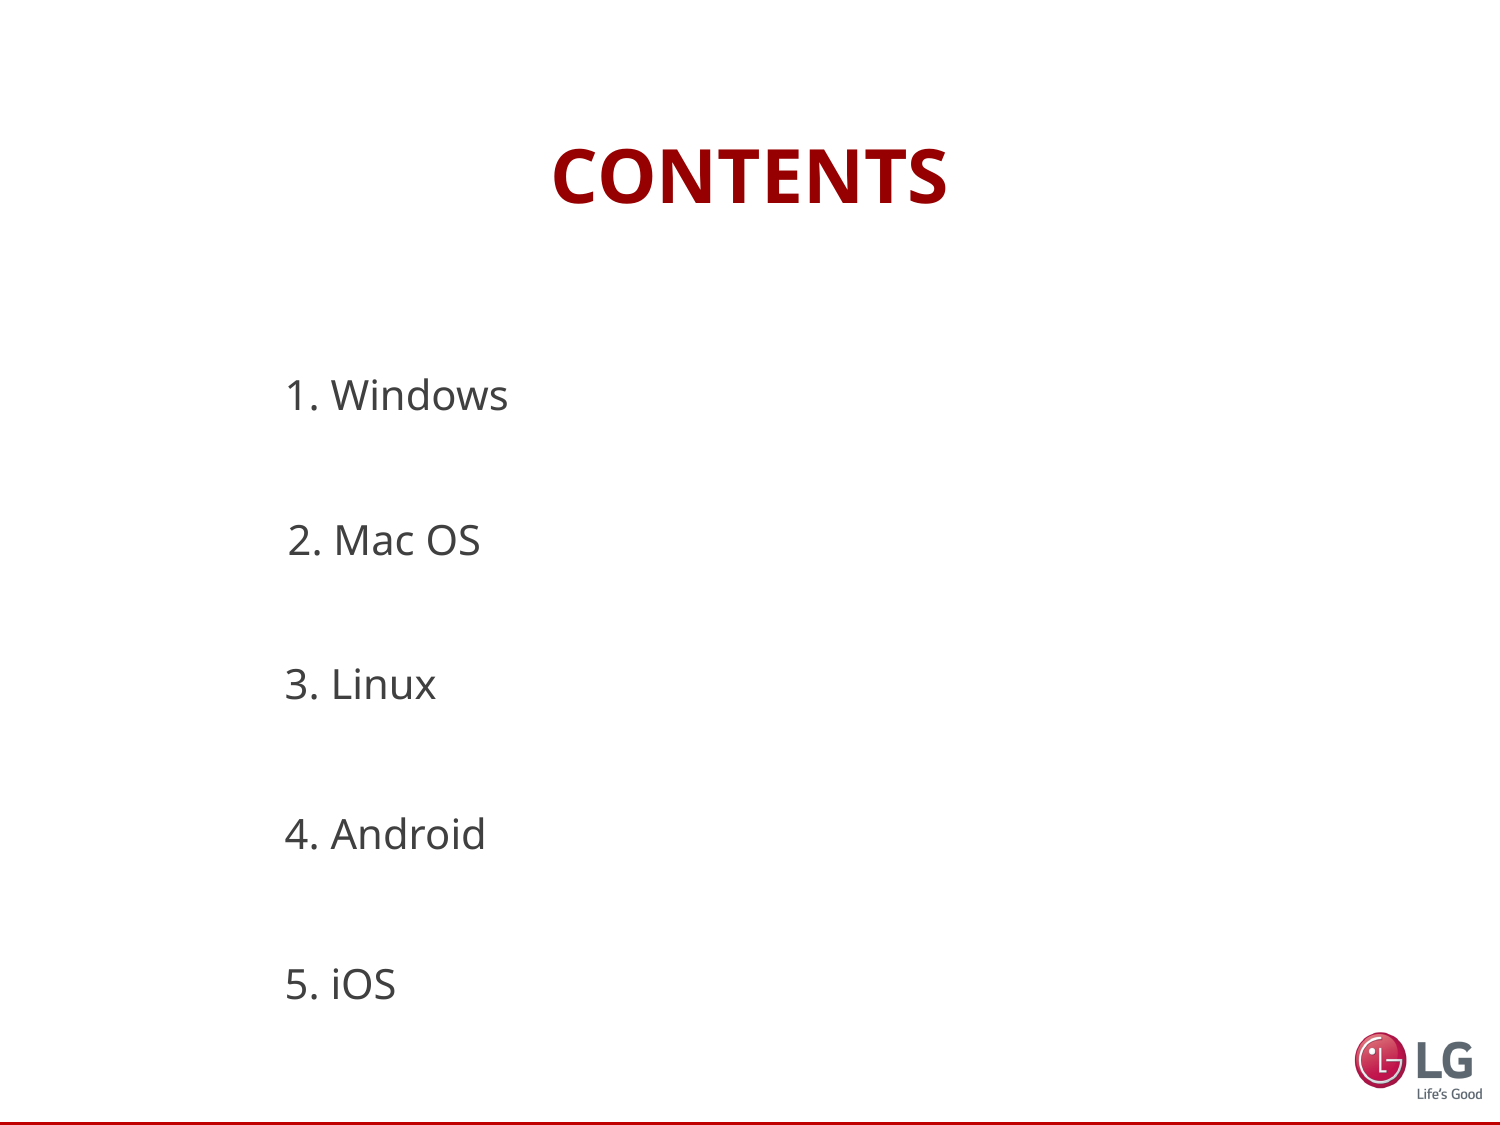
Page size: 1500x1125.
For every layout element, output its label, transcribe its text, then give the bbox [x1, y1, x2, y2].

text_box CONTENTS [474, 110, 1026, 236]
text_box 4. Android [269, 800, 944, 866]
text_box 1. Windows [269, 361, 944, 427]
text_box 2. Mac OS [273, 506, 948, 571]
text_box 5. iOS [269, 950, 944, 1016]
picture [1346, 1021, 1486, 1106]
text_box 3. Linux [269, 650, 944, 716]
